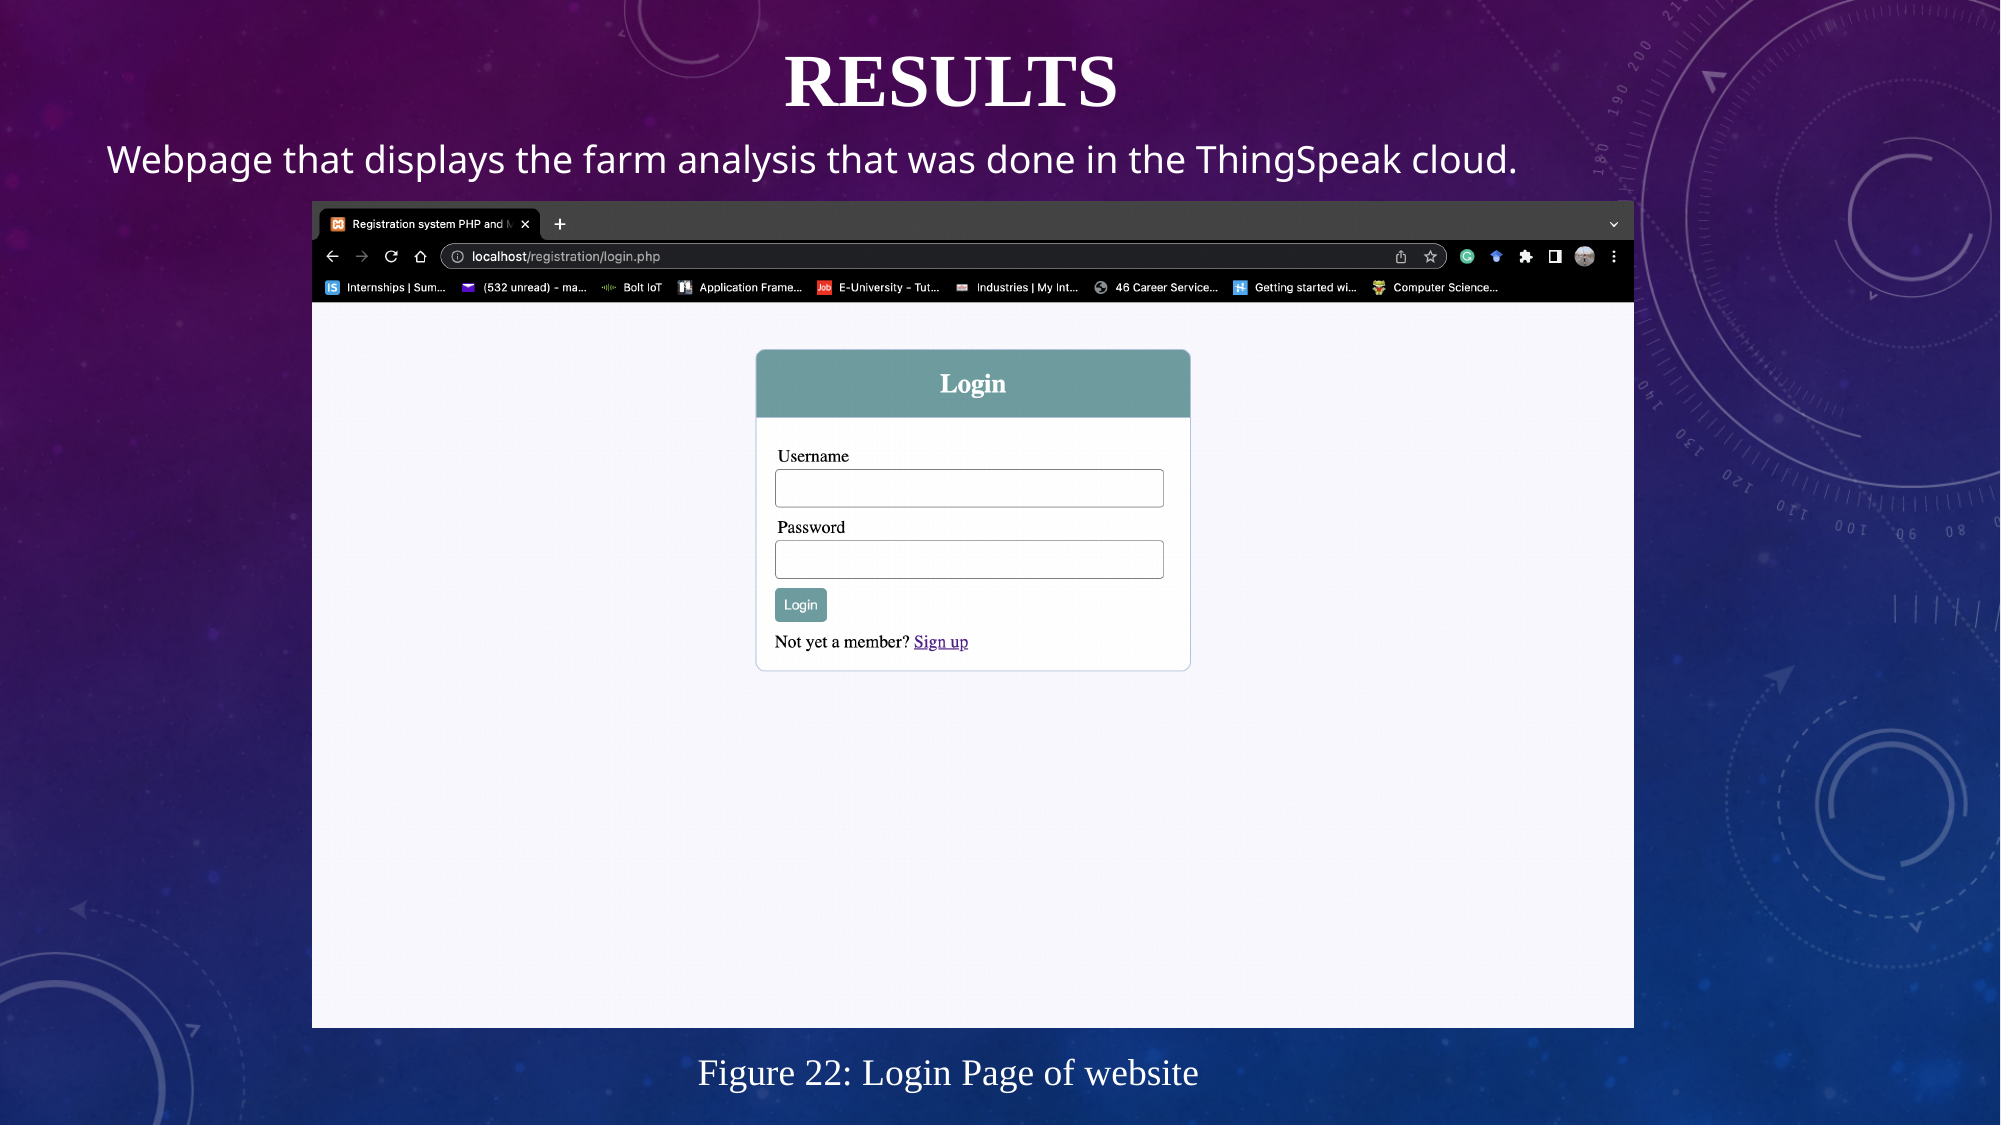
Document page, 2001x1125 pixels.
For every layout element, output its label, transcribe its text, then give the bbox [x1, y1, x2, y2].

text_box Webpage that displays the farm analysis that was done in the ThingSpeak cloud. [91, 106, 1854, 189]
text_box RESULTS [769, 24, 1135, 106]
picture [0, 0, 2001, 1125]
text_box Figure 22: Login Page of website [682, 1040, 1215, 1100]
